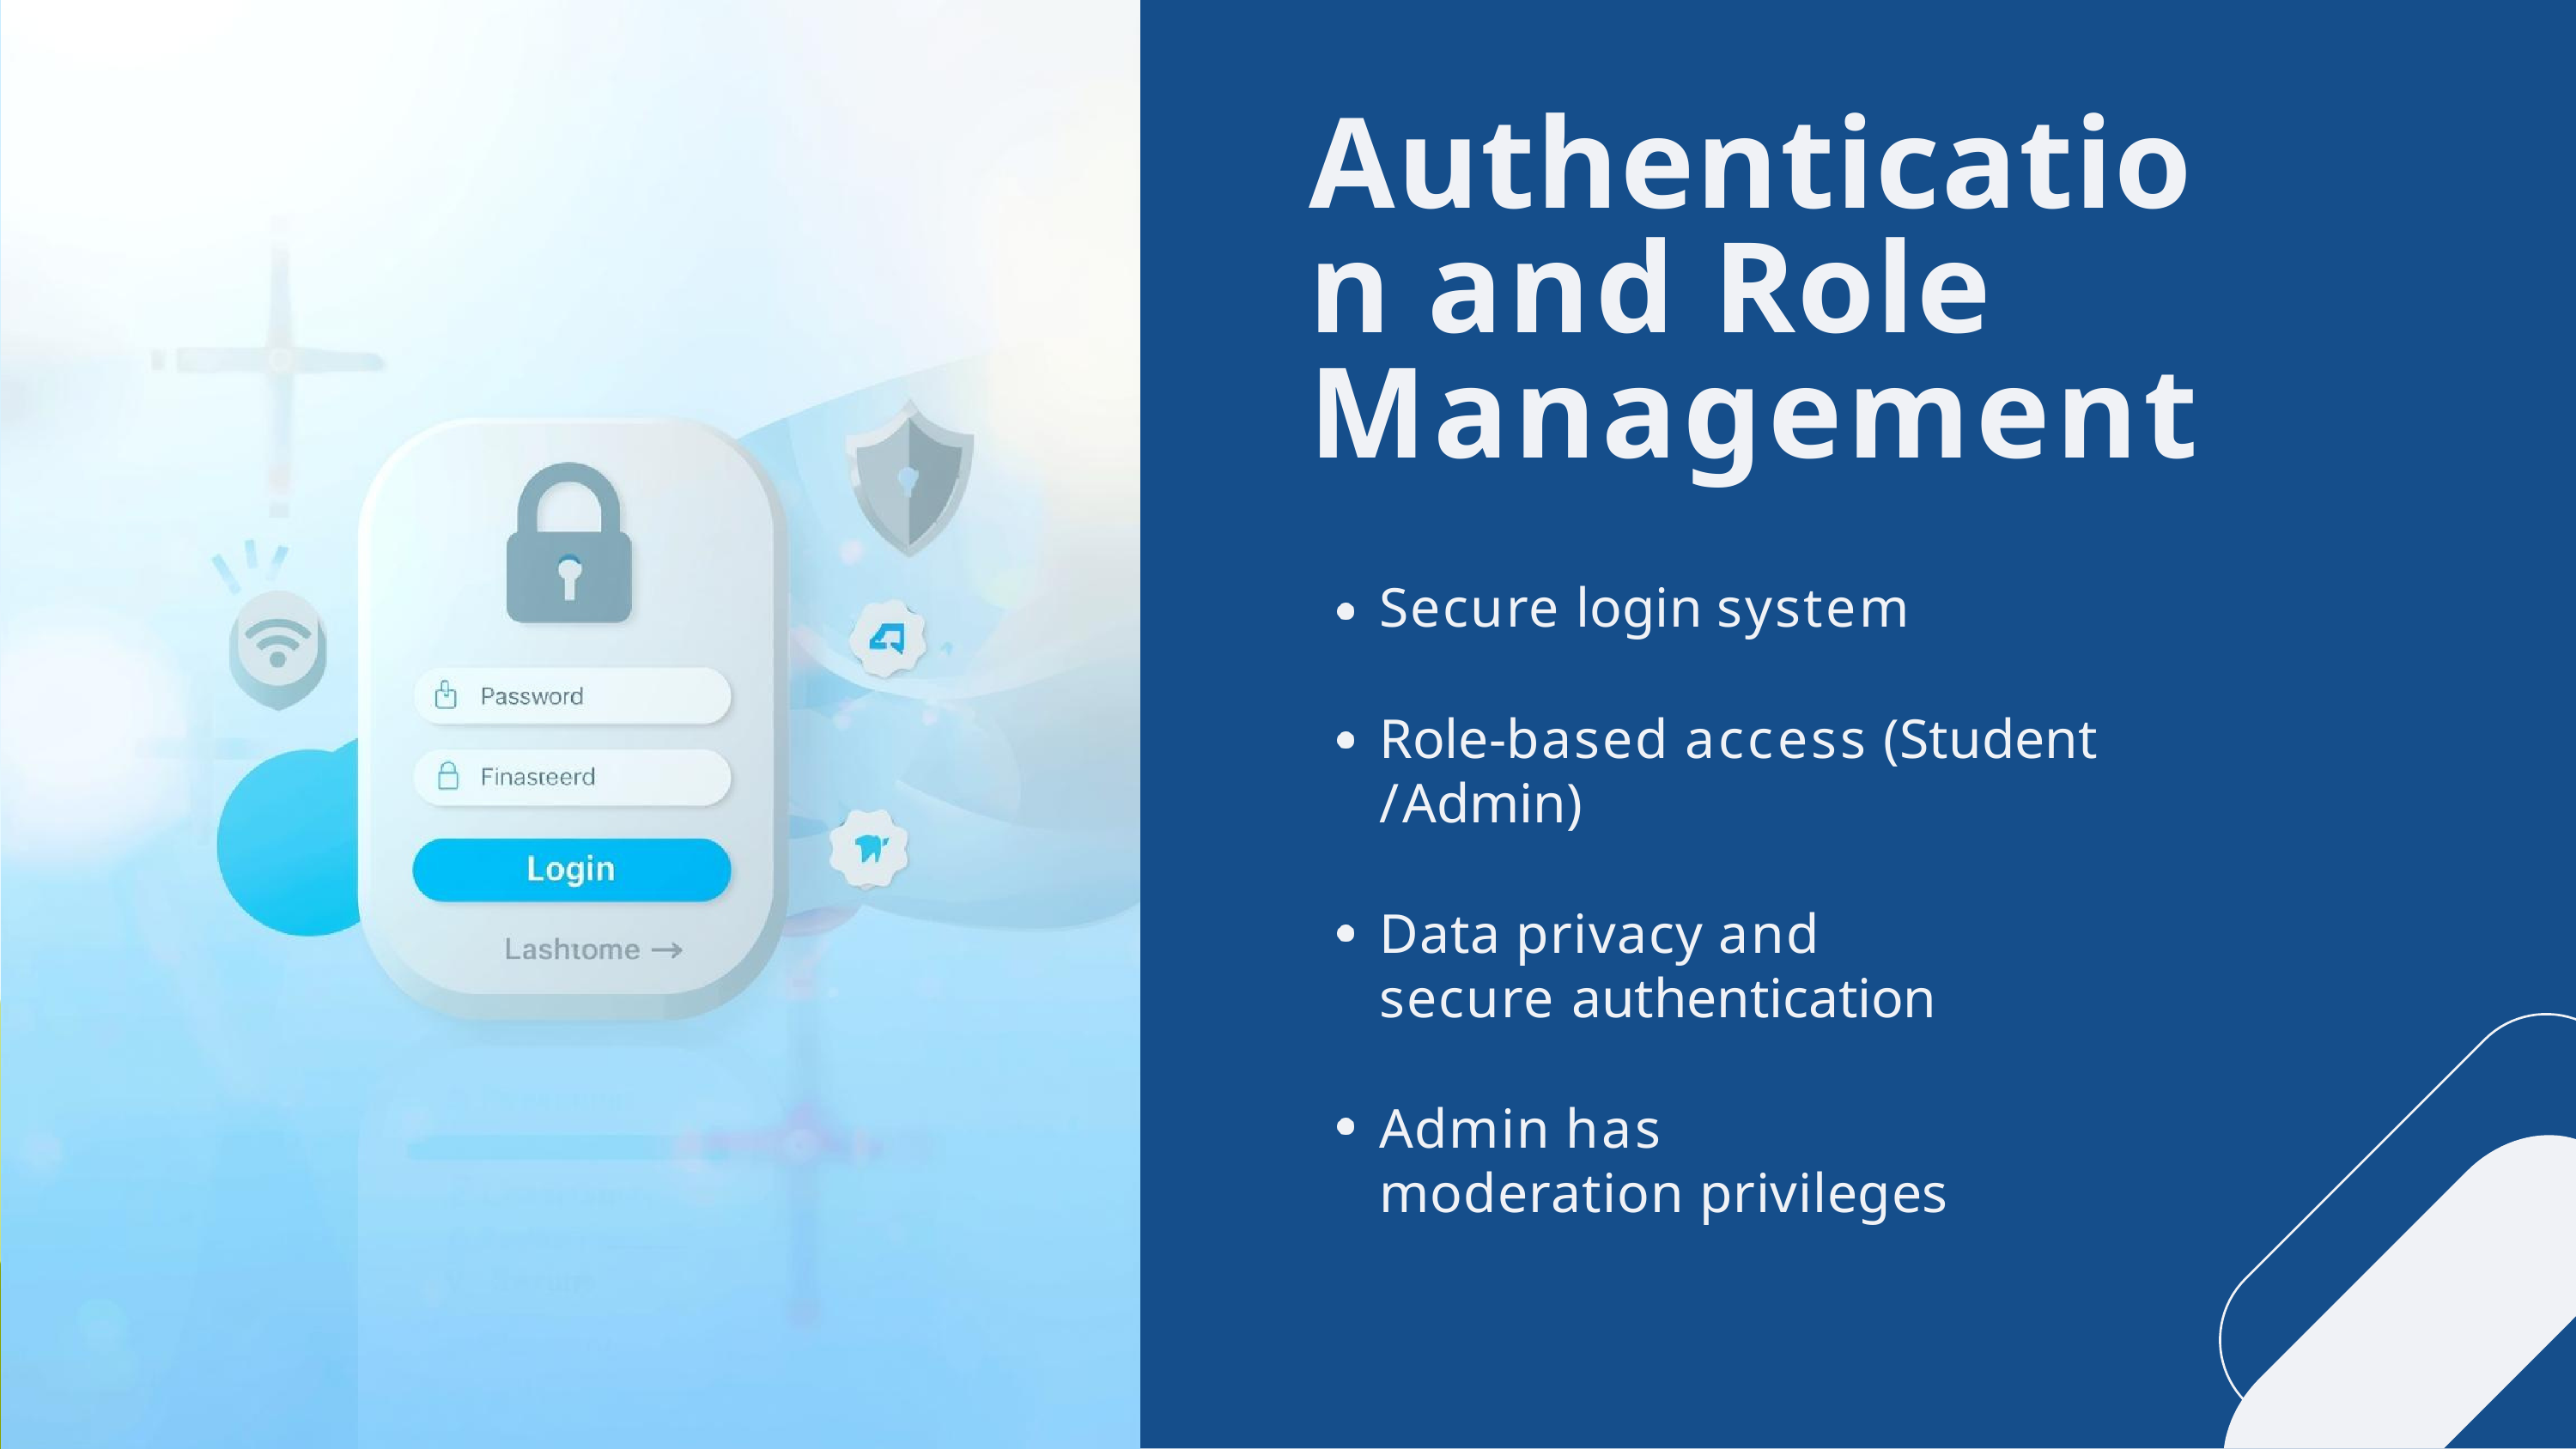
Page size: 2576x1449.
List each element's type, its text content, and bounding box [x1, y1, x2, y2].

picture [1337, 925, 1354, 942]
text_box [0, 0, 1140, 1449]
text_box [2219, 1013, 2576, 1449]
text_box [1141, 0, 2576, 1449]
picture [1337, 603, 1354, 620]
picture [1337, 1118, 1354, 1135]
text_box Secure login system Role-based access (Student / Admin) Data privacy and secure authentication Admin has moderation privileges [1377, 572, 2200, 1224]
picture [1337, 731, 1354, 749]
title Authentication and Role Management [1307, 81, 2215, 483]
